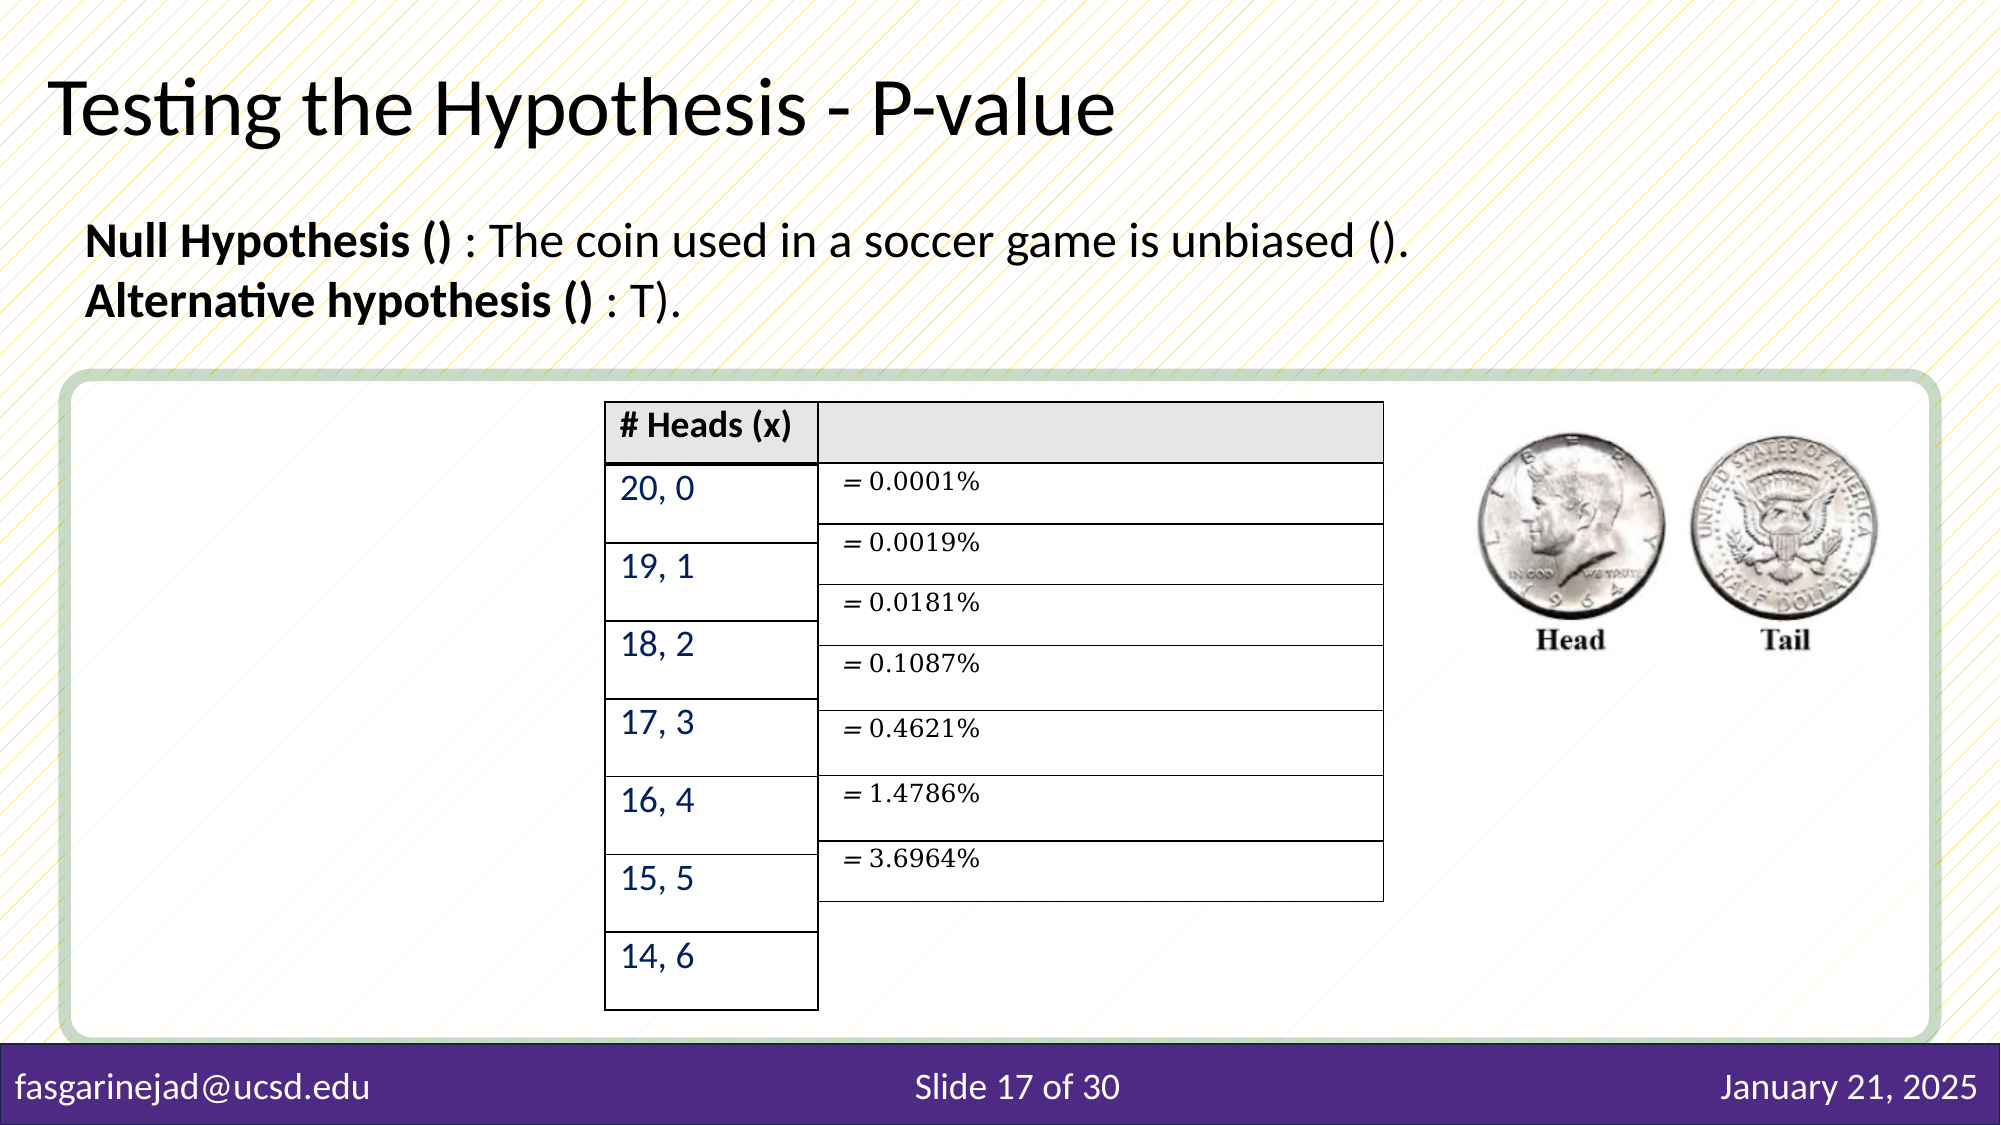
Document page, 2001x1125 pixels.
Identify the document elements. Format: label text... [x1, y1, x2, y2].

table_cell 17, 3 [606, 700, 817, 776]
table_cell 14, 6 [606, 933, 817, 1009]
picture [1469, 424, 1886, 659]
text_box fasgarinejad@ucsd.edu Slide 17 of 30 January 21, 2025 [0, 1043, 2000, 1125]
table_cell 19, 1 [606, 544, 817, 620]
table_header 20, 0 [606, 466, 817, 542]
table_cell 15, 5 [606, 855, 817, 931]
table_cell 18, 2 [606, 622, 817, 698]
text_box [63, 373, 1937, 1043]
text_box Testing the Hypothesis - P-value [32, 56, 1550, 135]
table_cell 16, 4 [606, 777, 817, 854]
